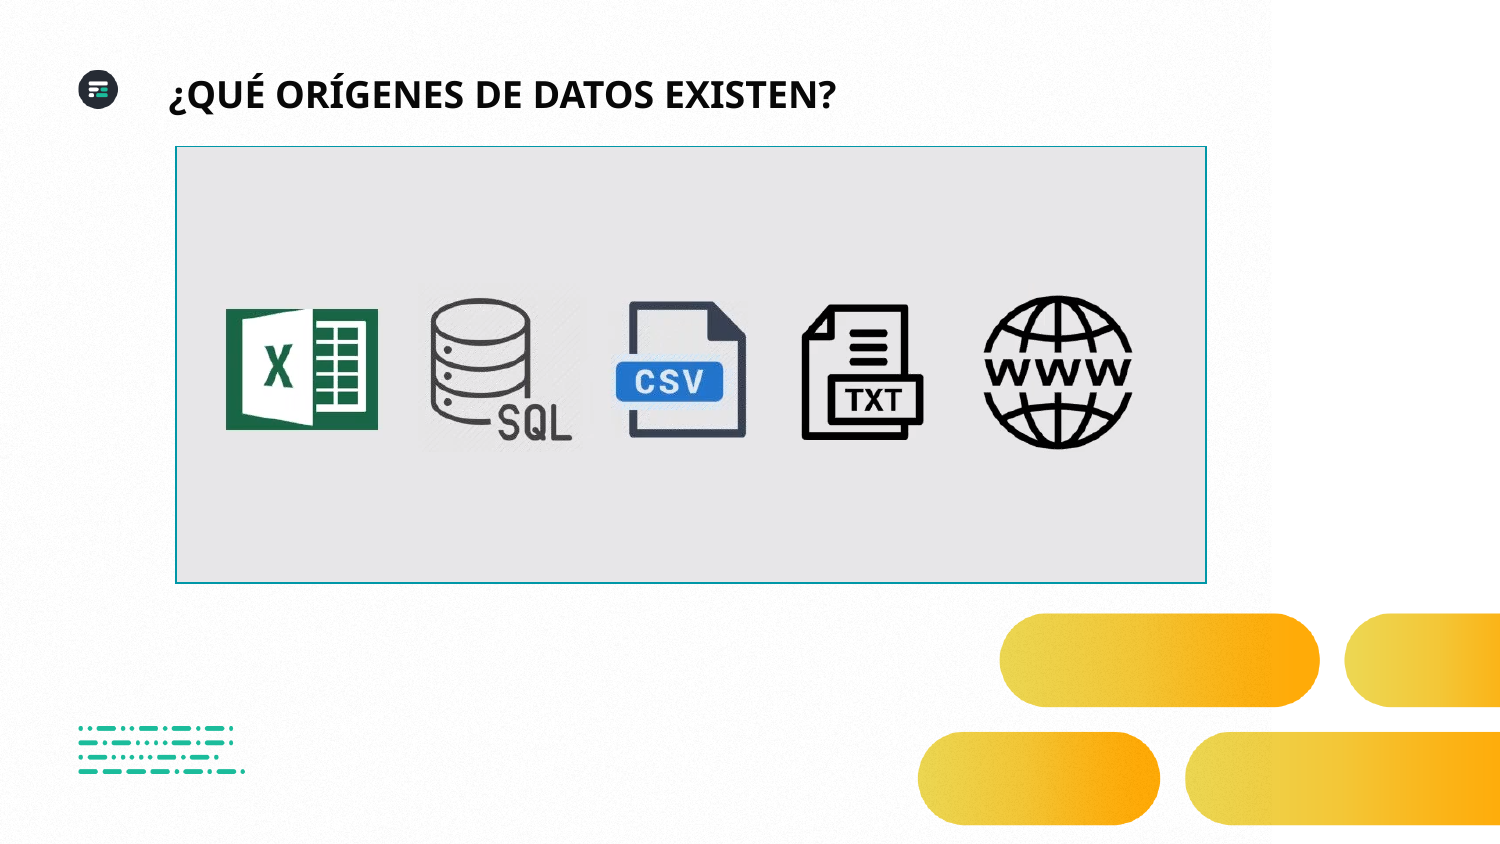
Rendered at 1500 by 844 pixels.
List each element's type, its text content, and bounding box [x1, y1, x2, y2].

picture [0, 0, 1500, 844]
text_box ¿QUÉ ORÍGENES DE DATOS EXISTEN? [157, 45, 1225, 148]
